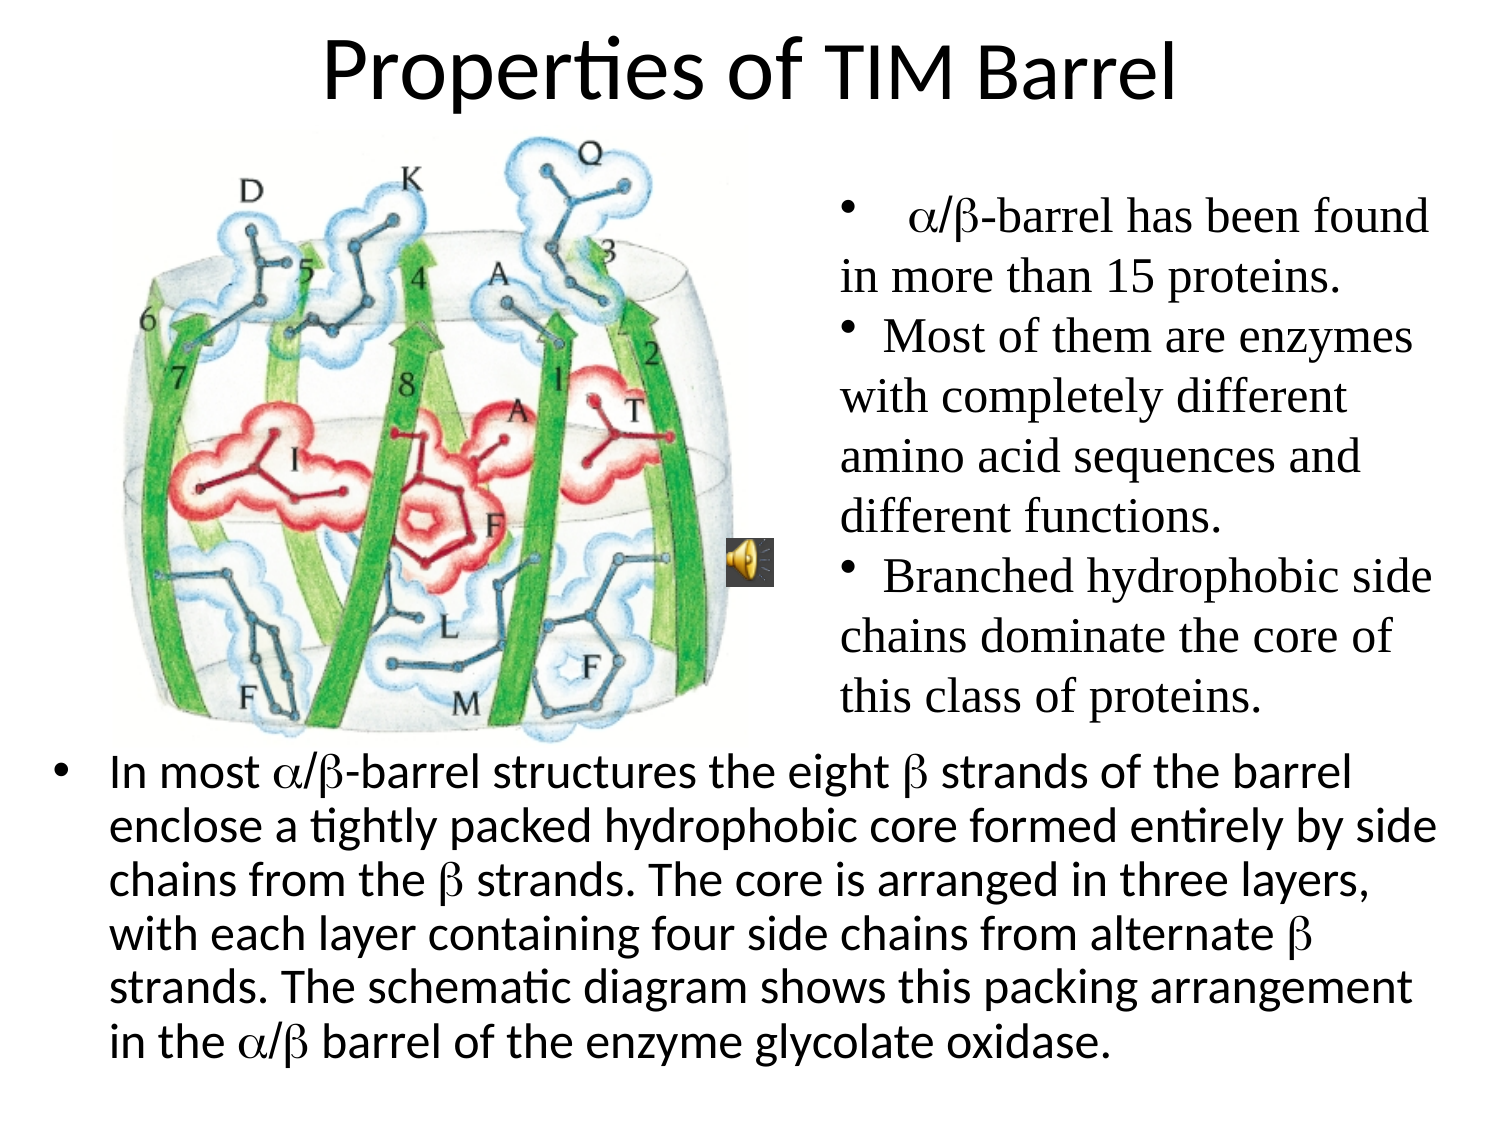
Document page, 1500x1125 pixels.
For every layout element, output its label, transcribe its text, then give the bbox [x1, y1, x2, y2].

list In most a/b-barrel structures the eight b strands of the barrel enclose a tightly packed hydrophobic core formed entirely by side chains from the b strands. The core is arranged in three layers, with each layer containing four side chains from alternate b strands. The schematic diagram shows this packing arrangement in the a/b barrel of the enzyme glycolate oxidase. [37, 737, 1463, 1125]
text_box a/b-barrel has been found in more than 15 proteins. Most of them are enzymes with completely different amino acid sequences and different functions. Branched hydrophobic side chains dominate the core of this class of proteins. [825, 174, 1450, 730]
picture [112, 124, 776, 748]
title Properties of TIM Barrel [99, 0, 1400, 125]
